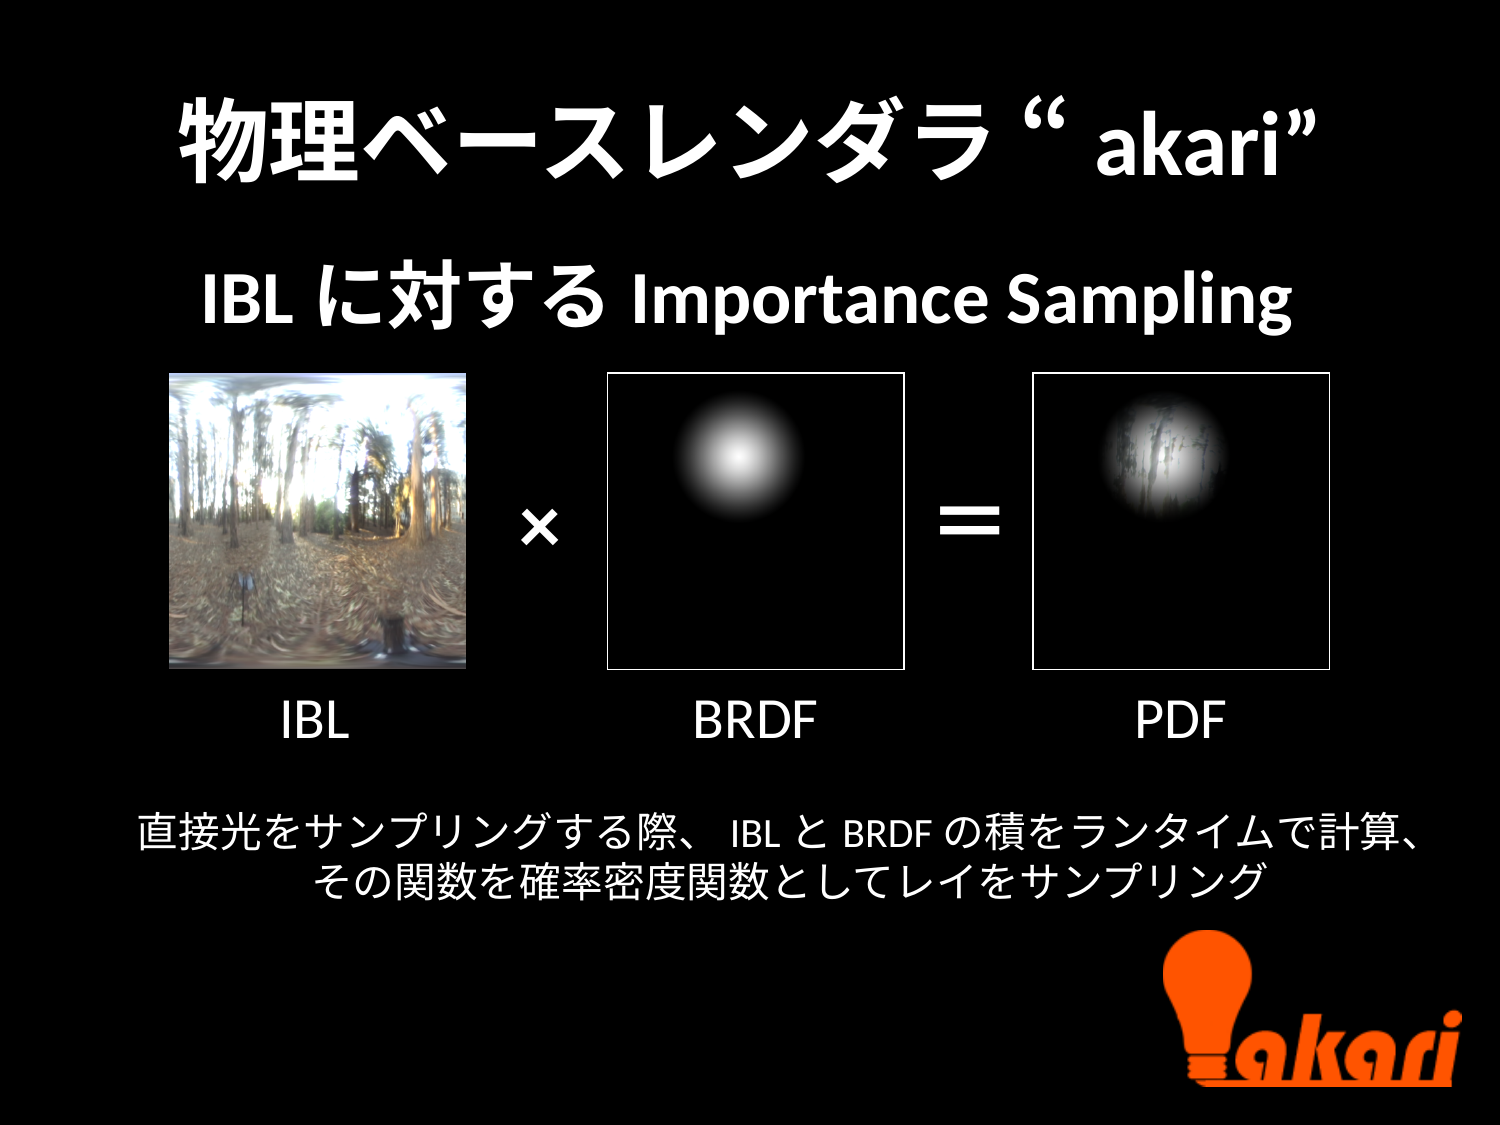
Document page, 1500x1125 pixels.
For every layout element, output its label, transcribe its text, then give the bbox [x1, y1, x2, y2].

text_box 直接光をサンプリングする際、IBLとBRDFの積をランタイムで計算、 その関数を確率密度関数としてレイをサンプリング [122, 798, 1458, 914]
text_box IBL [264, 677, 366, 758]
picture [169, 373, 466, 669]
picture [607, 373, 904, 669]
text_box × [504, 463, 576, 578]
text_box BRDF [677, 677, 834, 758]
title 物理ベースレンダラ “akari” [75, 45, 1425, 233]
text_box PDF [1119, 677, 1243, 758]
picture [1033, 373, 1329, 669]
picture [1163, 930, 1462, 1088]
text_box IBLに対するImportance Sampling [15, 241, 1480, 346]
text_box ＝ [913, 463, 1027, 578]
